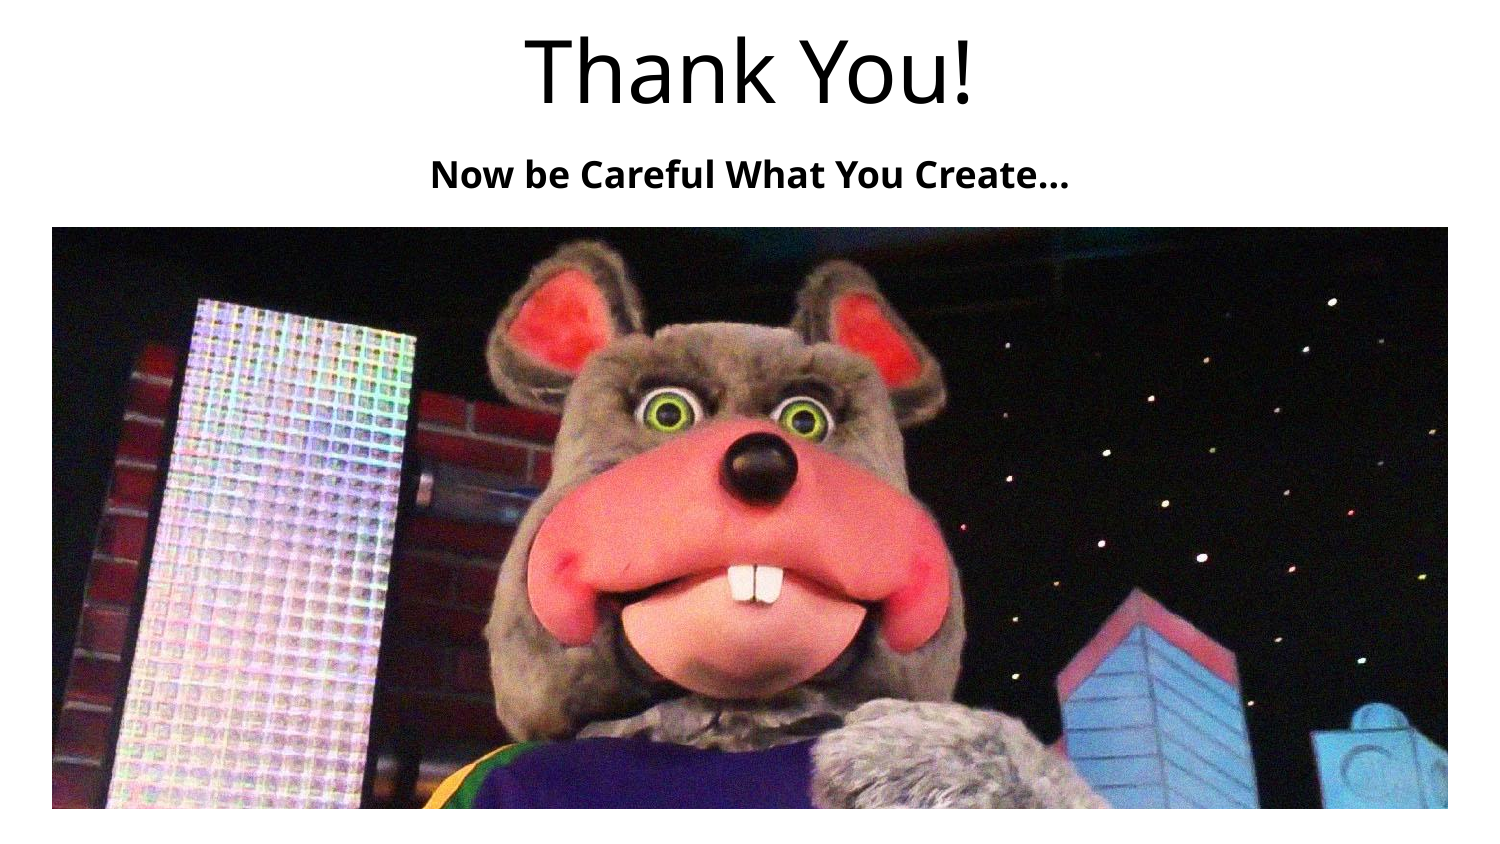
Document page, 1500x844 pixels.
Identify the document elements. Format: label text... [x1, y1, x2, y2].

text_box Now be Careful What You Create… [141, 136, 1359, 212]
title Thank You! [51, 0, 1449, 137]
picture [51, 227, 1449, 810]
